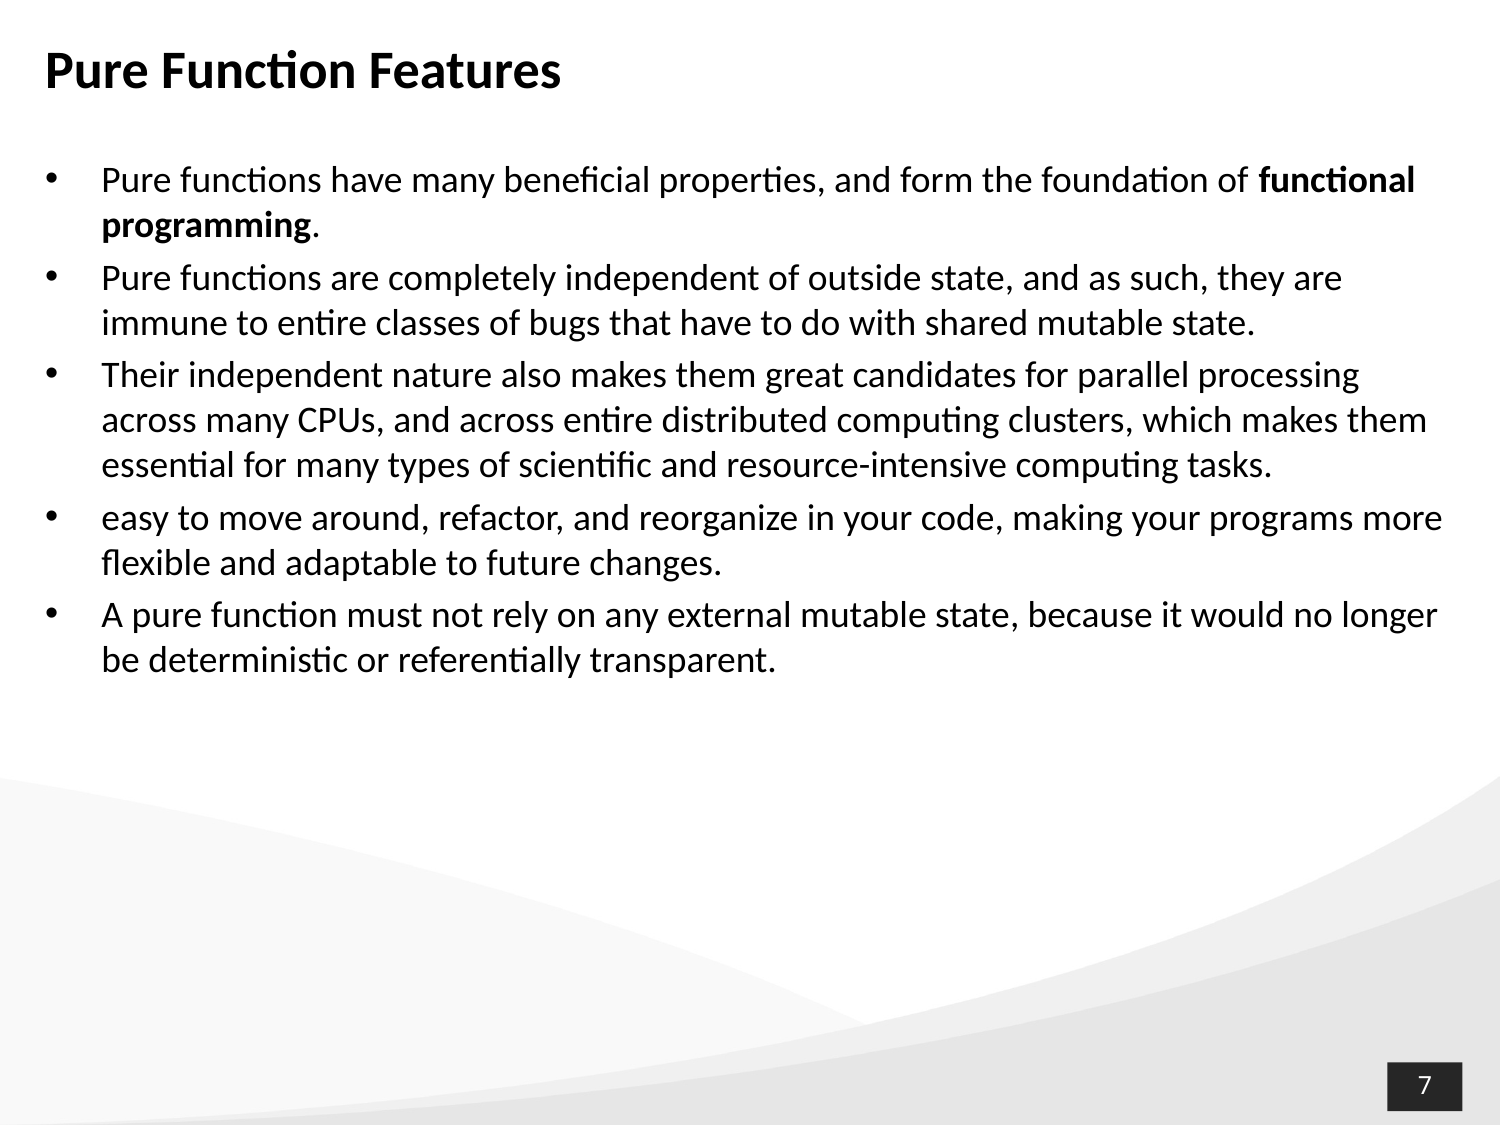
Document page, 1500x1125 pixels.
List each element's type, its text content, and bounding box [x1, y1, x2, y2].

title Pure Function Features [29, 21, 1478, 114]
list Pure functions have many beneficial properties, and form the foundation of functional programming. Pure functions are completely independent of outside state, and as such, they are immune to entire classes of bugs that have to do with shared mutable state. Their independent nature also makes them great candidates for parallel processing across many CPUs, and across entire distributed computing clusters, which makes them essential for many types of scientific and resource-intensive computing tasks. easy to move around, refactor, and reorganize in your code, making your programs more flexible and adaptable to future changes. A pure function must not rely on any external mutable state, because it would no longer be deterministic or referentially transparent. [29, 147, 1478, 1012]
picture [0, 0, 1500, 1125]
